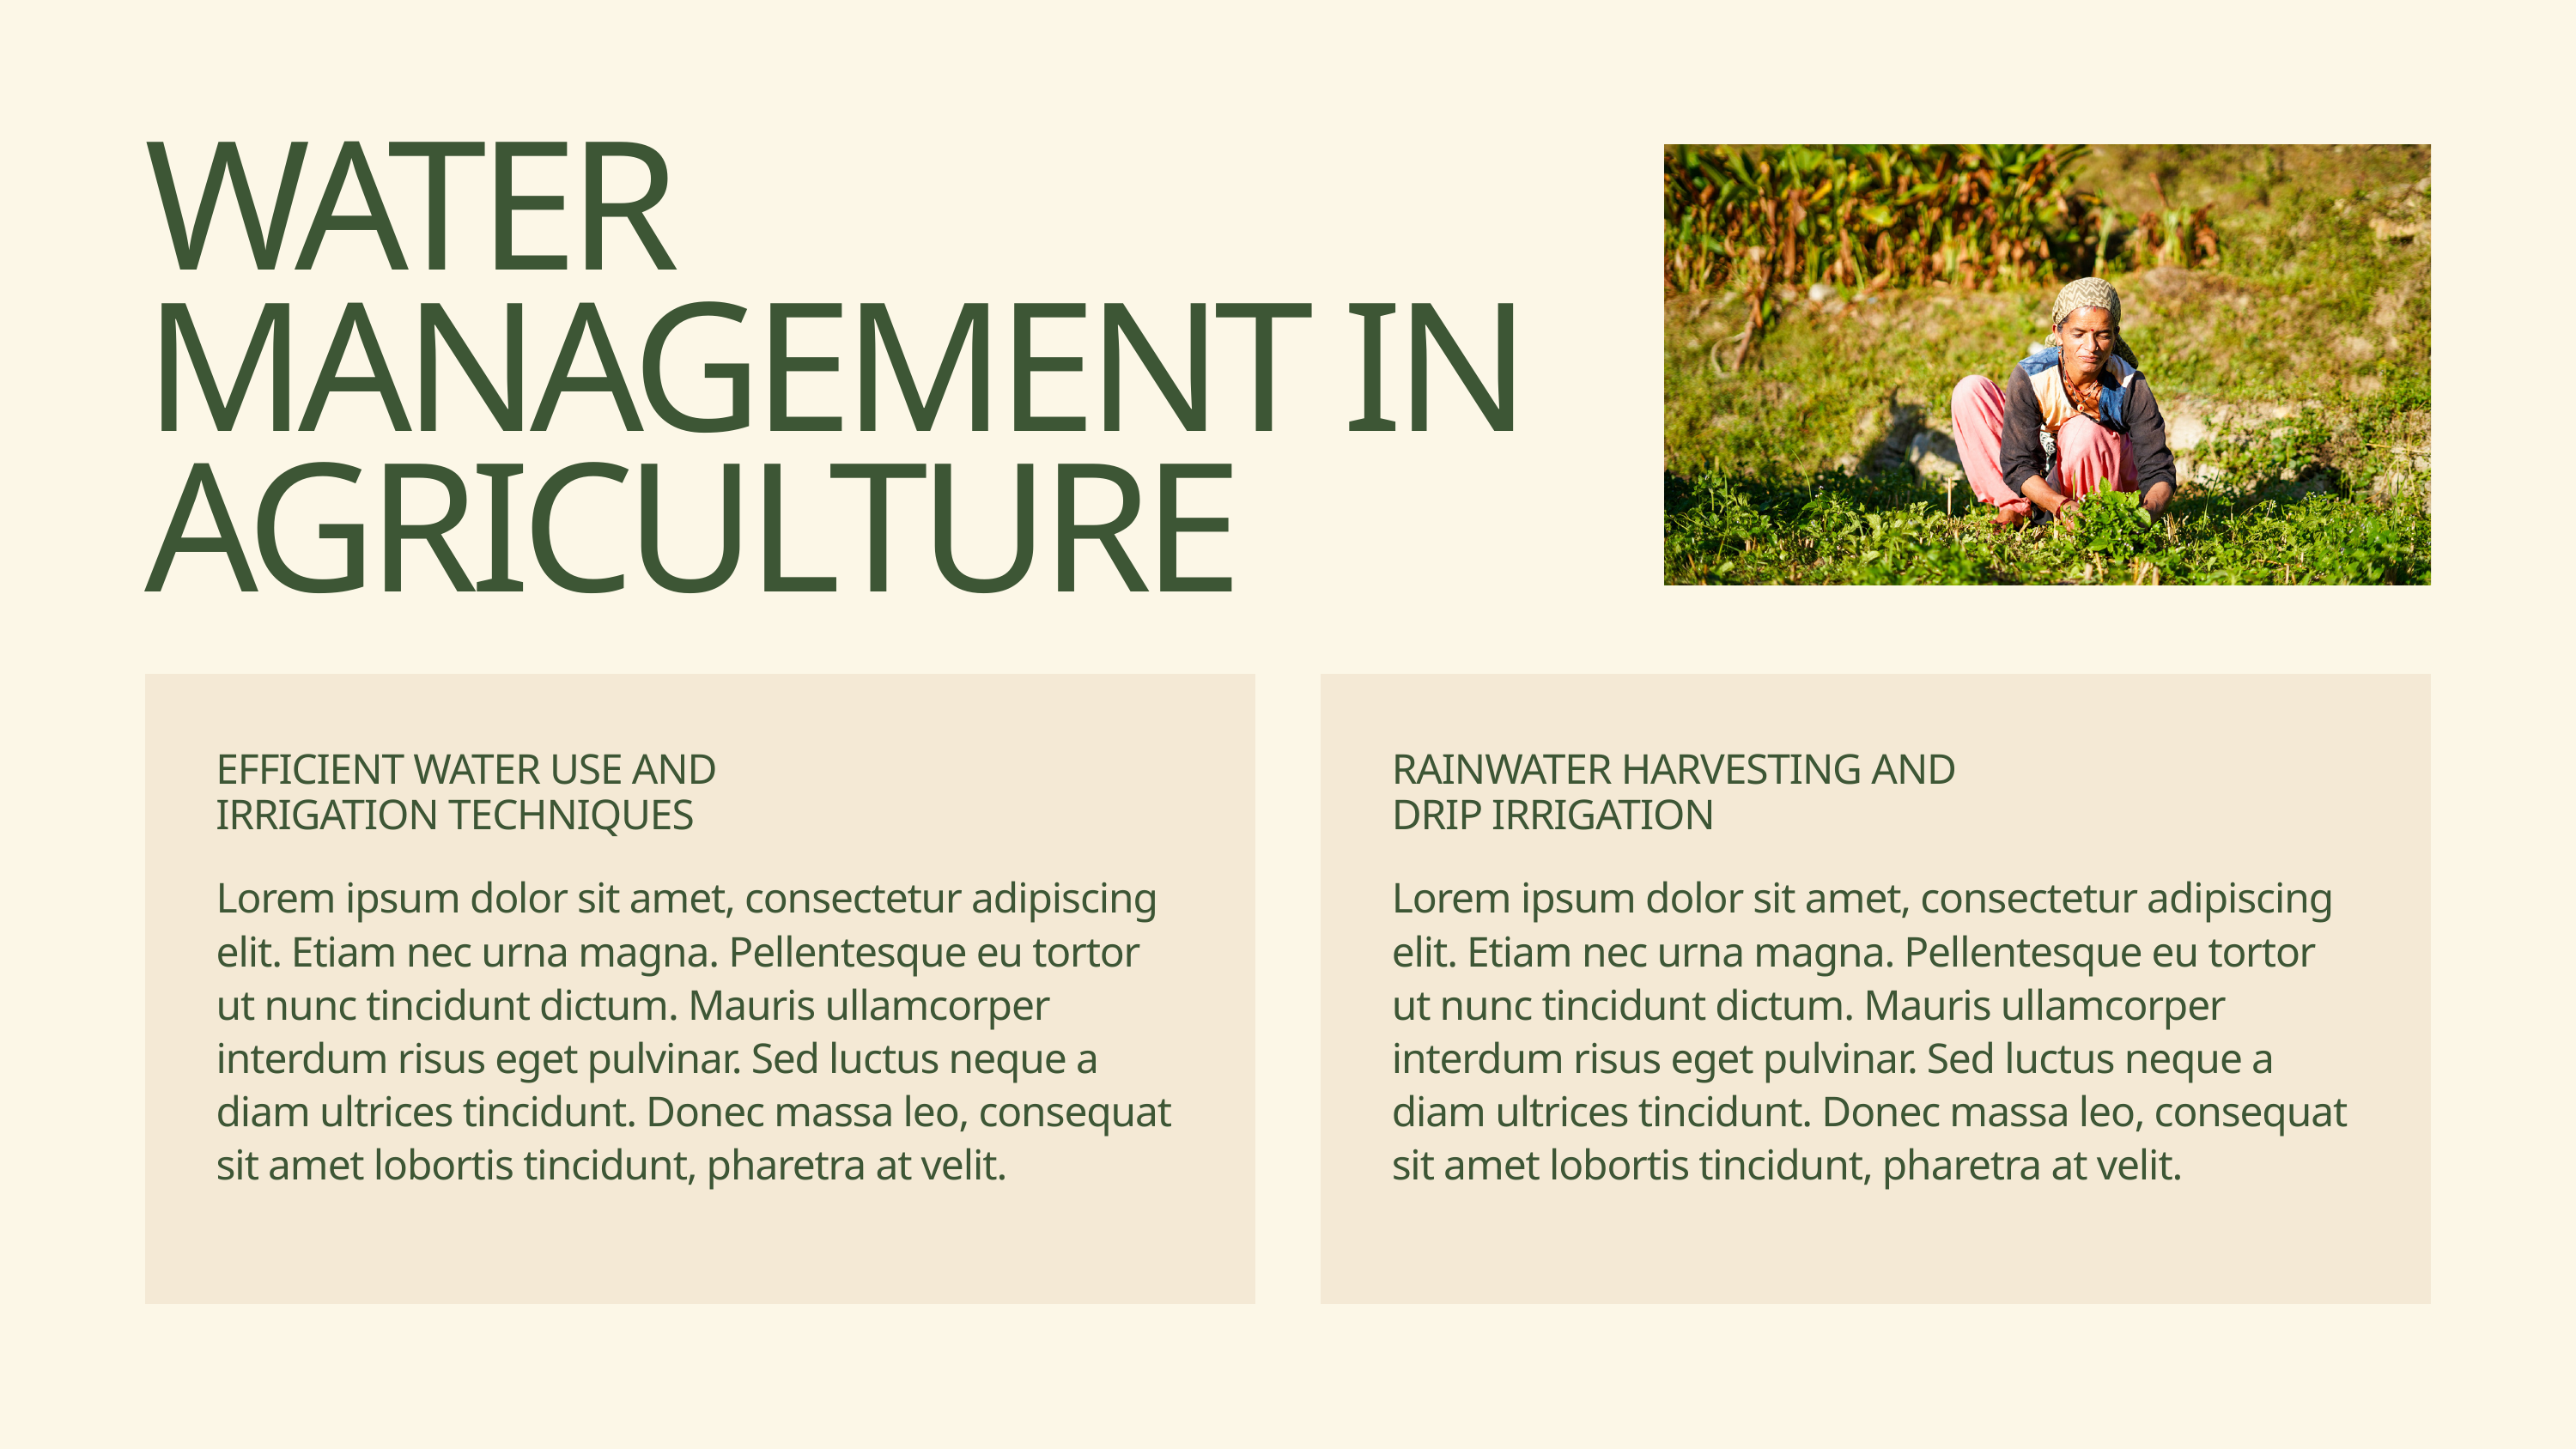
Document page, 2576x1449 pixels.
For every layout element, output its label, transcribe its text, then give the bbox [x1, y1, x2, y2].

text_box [1320, 673, 2432, 1304]
text_box WATER MANAGEMENT IN AGRICULTURE [144, 144, 1643, 628]
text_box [144, 673, 1255, 1304]
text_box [1663, 144, 2432, 586]
